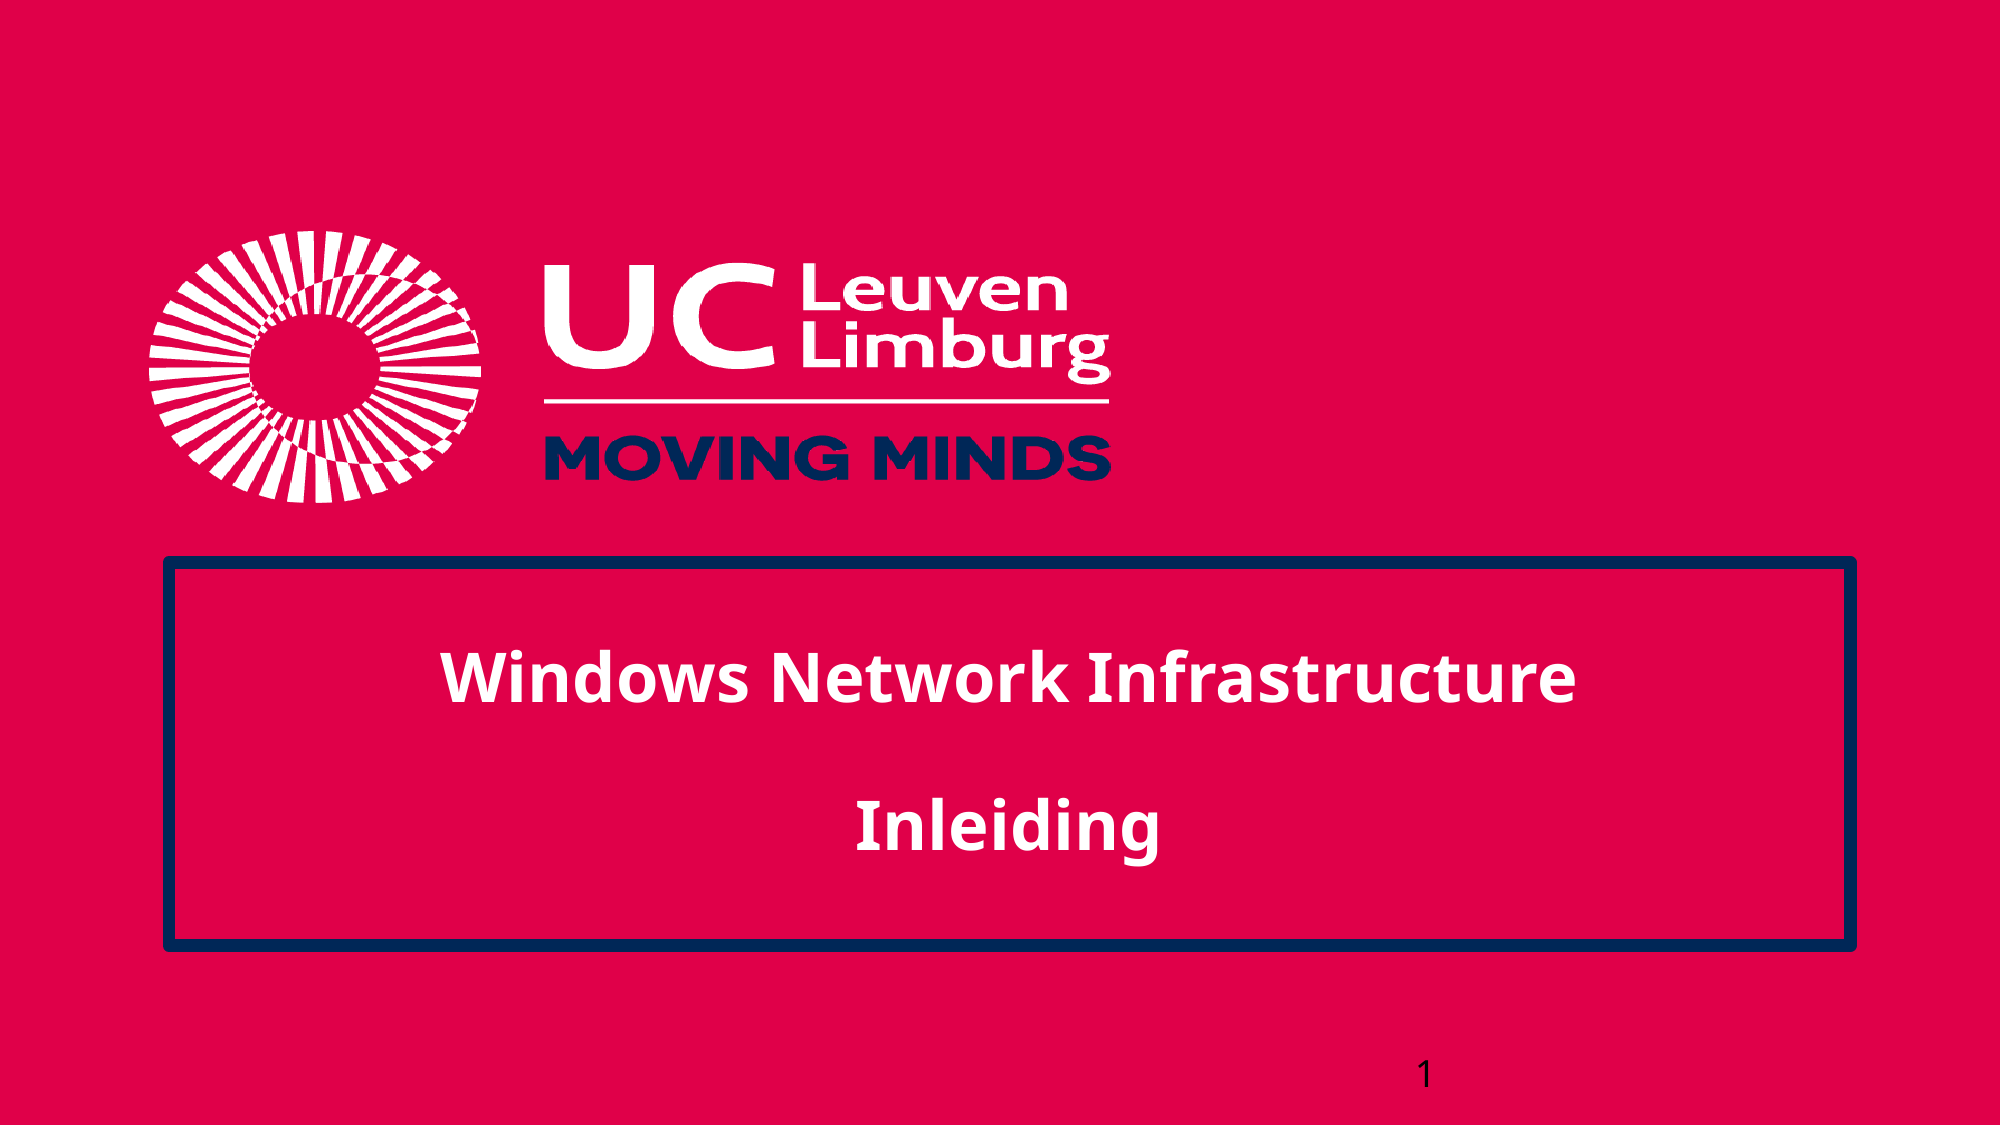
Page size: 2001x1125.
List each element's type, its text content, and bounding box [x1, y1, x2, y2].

title Windows Network Infrastructure Inleiding [163, 556, 1857, 952]
slide_number 1 [1400, 1042, 1750, 1103]
picture [149, 231, 1111, 503]
